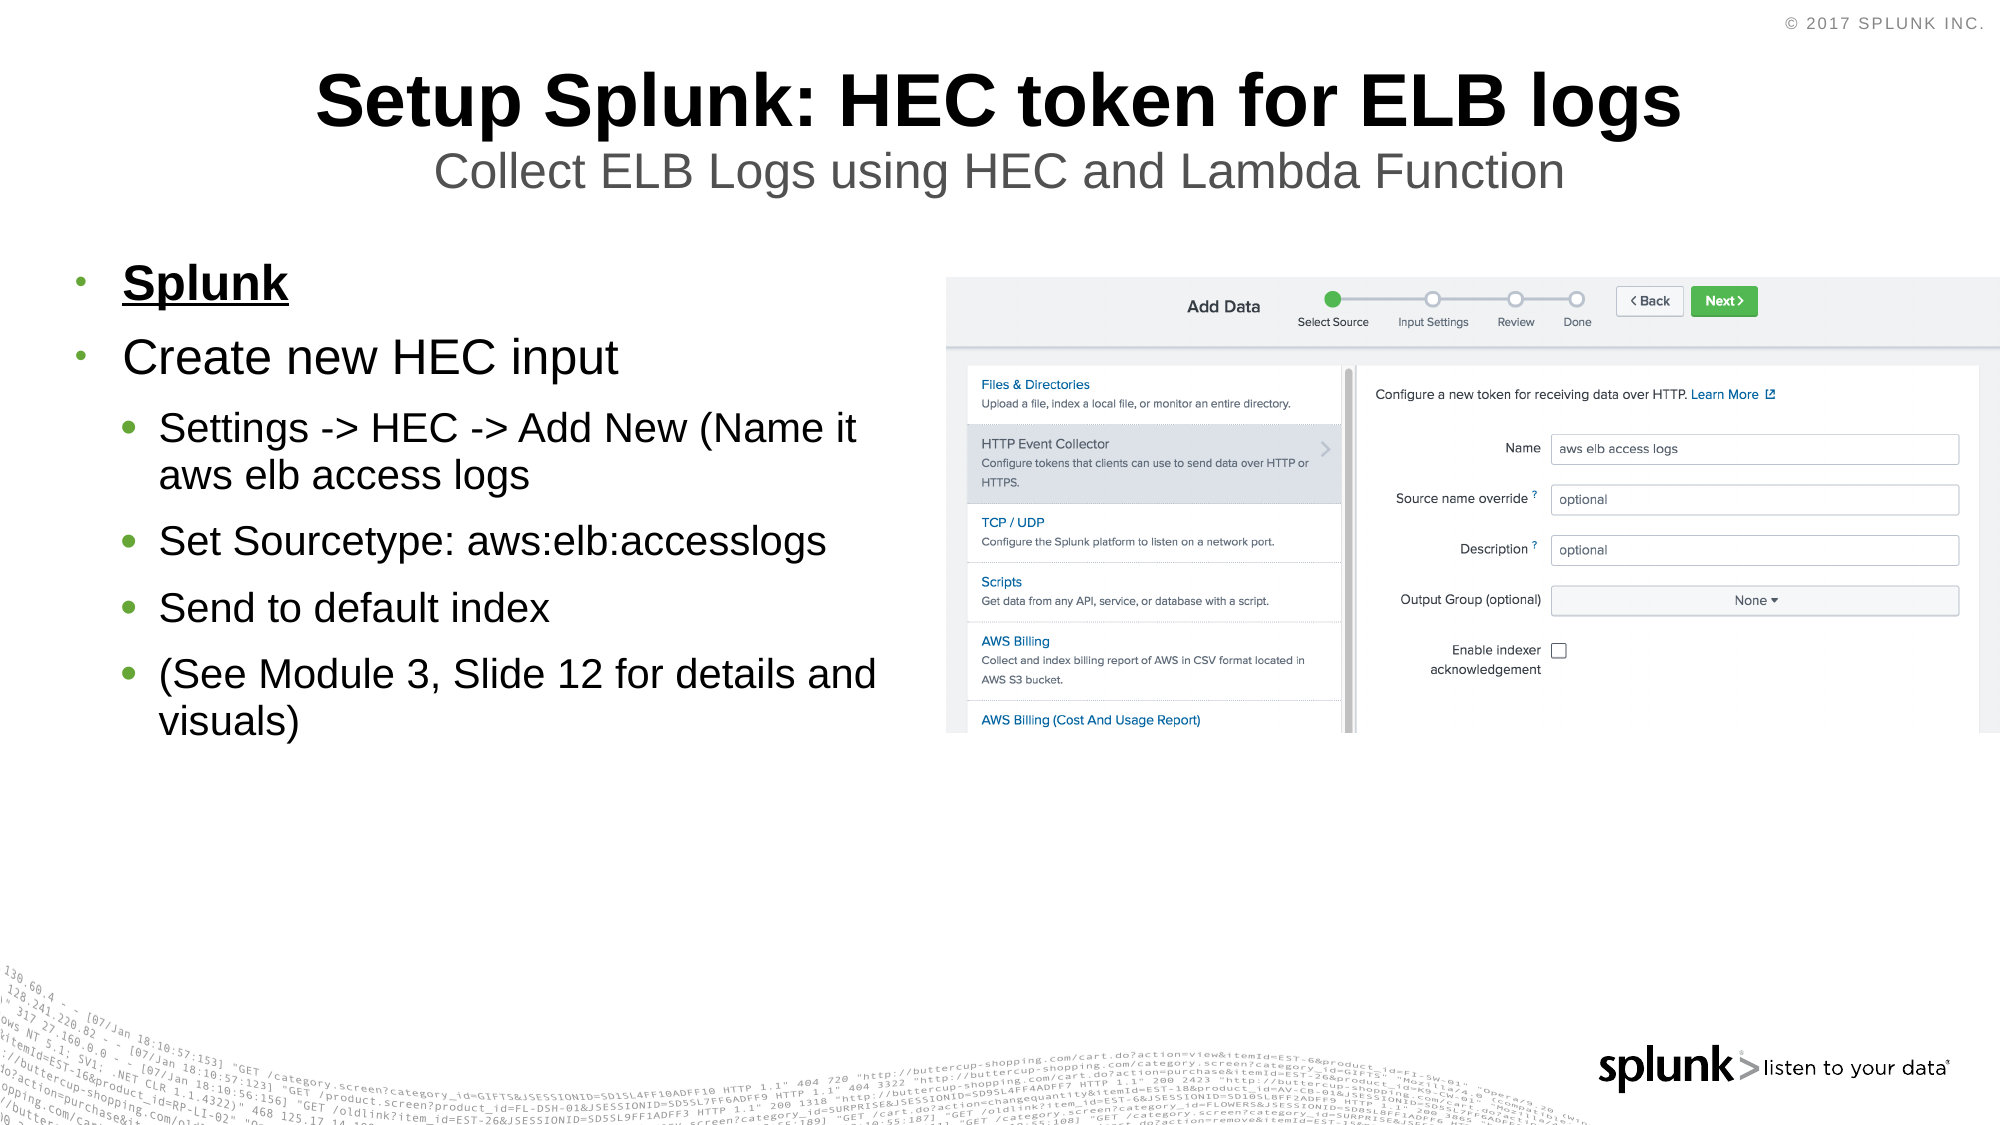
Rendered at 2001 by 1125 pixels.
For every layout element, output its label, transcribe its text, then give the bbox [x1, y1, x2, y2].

subtitle Collect ELB Logs using HEC and Lambda Function [74, 144, 1926, 190]
title Setup Splunk: HEC token for ELB logs [74, 50, 1926, 124]
list Splunk Create new HEC input Settings -> HEC -> Add New (Name it aws elb access logs Set Sourcetype: aws:elb:accesslogs Send to default index (See Module 3, Slide 12 for details and visuals) [74, 226, 899, 969]
picture [0, 0, 2000, 1125]
